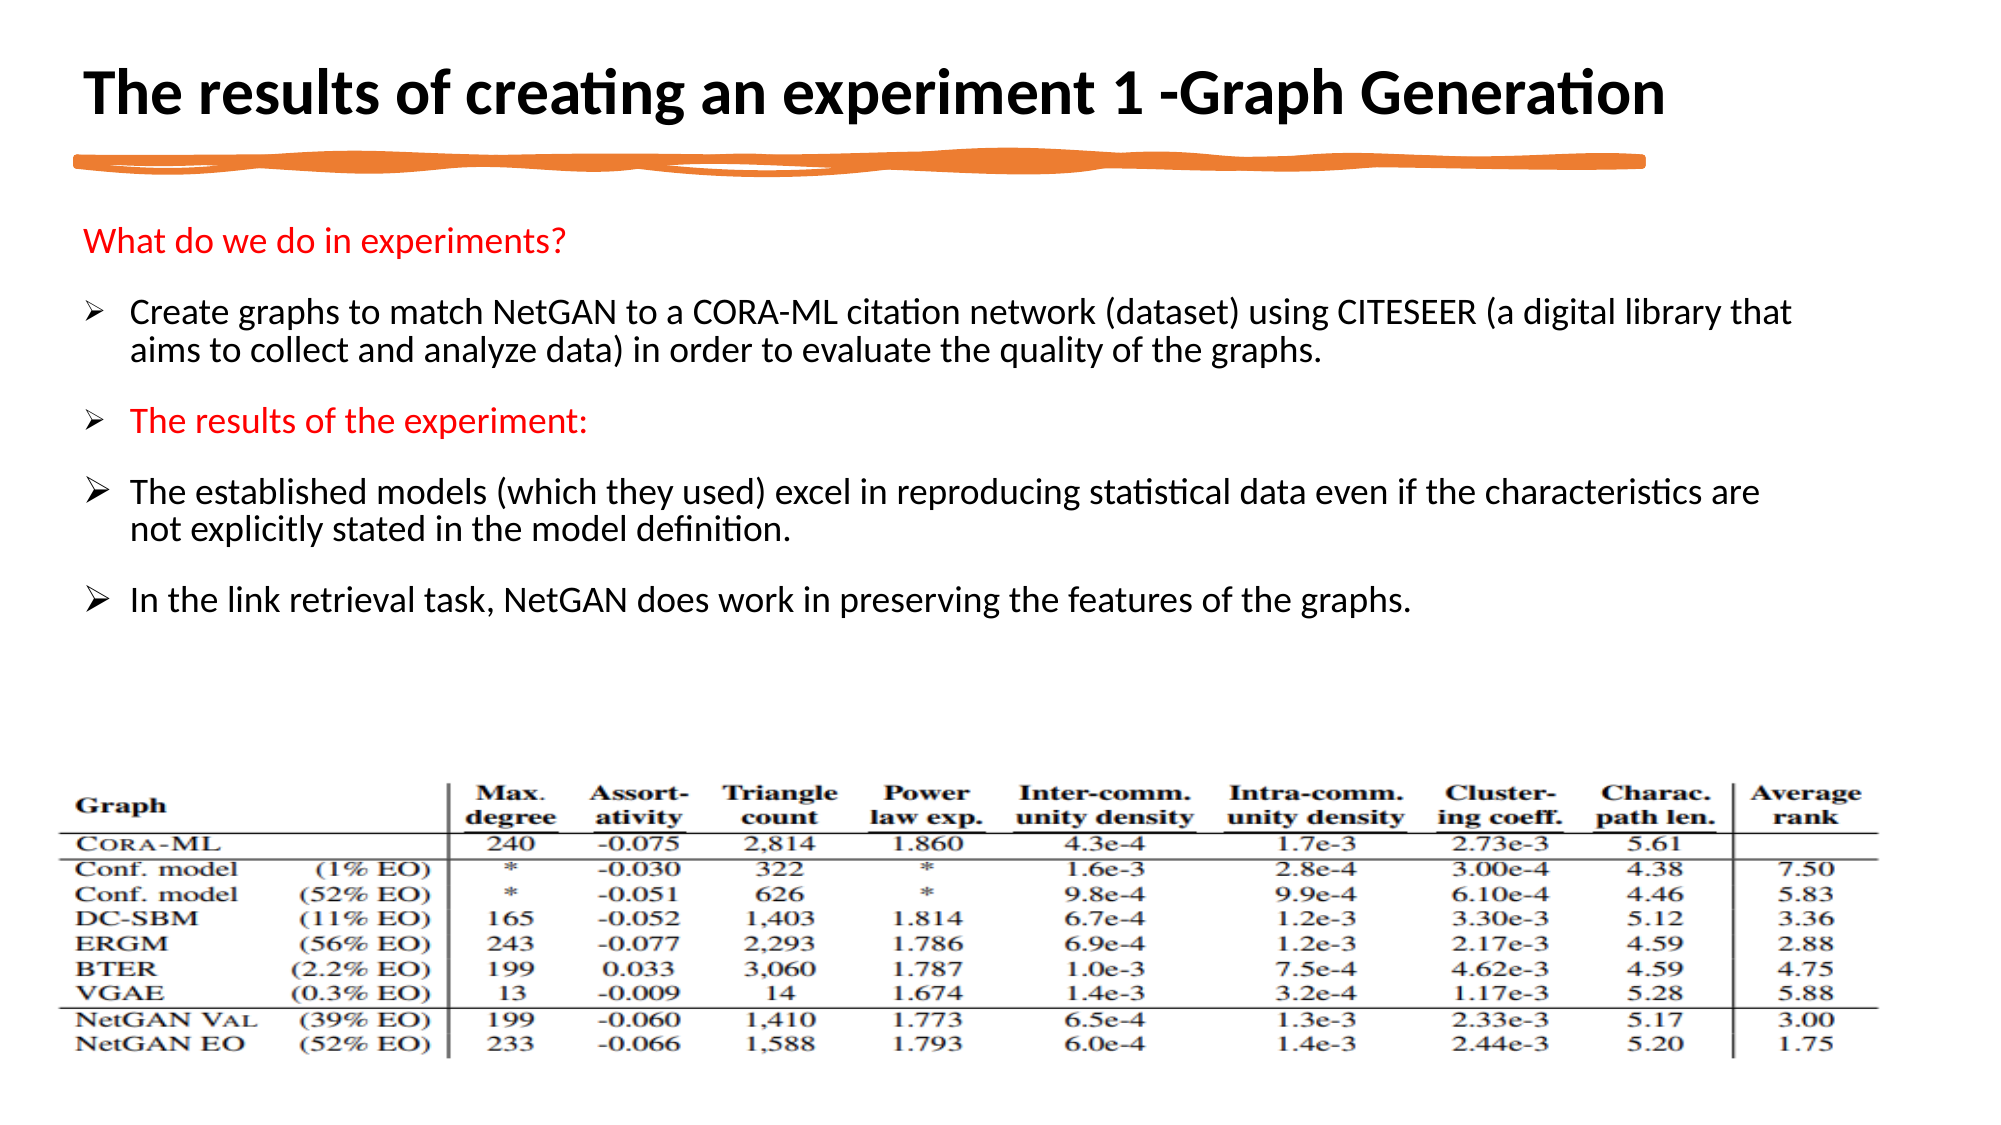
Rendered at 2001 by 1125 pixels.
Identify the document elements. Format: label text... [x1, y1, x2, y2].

picture [20, 767, 1920, 1080]
title The results of creating an experiment 1 -Graph Generation [63, 45, 1762, 205]
list What do we do in experiments? Create graphs to match NetGAN to a CORA-ML citation network (dataset) using CITESEER (a digital library that aims to collect and analyze data) in order to evaluate the quality of the graphs. The results of the experiment: The established models (which they used) excel in reproducing statistical data even if the characteristics are not explicitly stated in the model definition. In the link retrieval task, NetGAN does work in preserving the features of the graphs. [63, 205, 1842, 747]
text_box [76, 151, 1643, 174]
